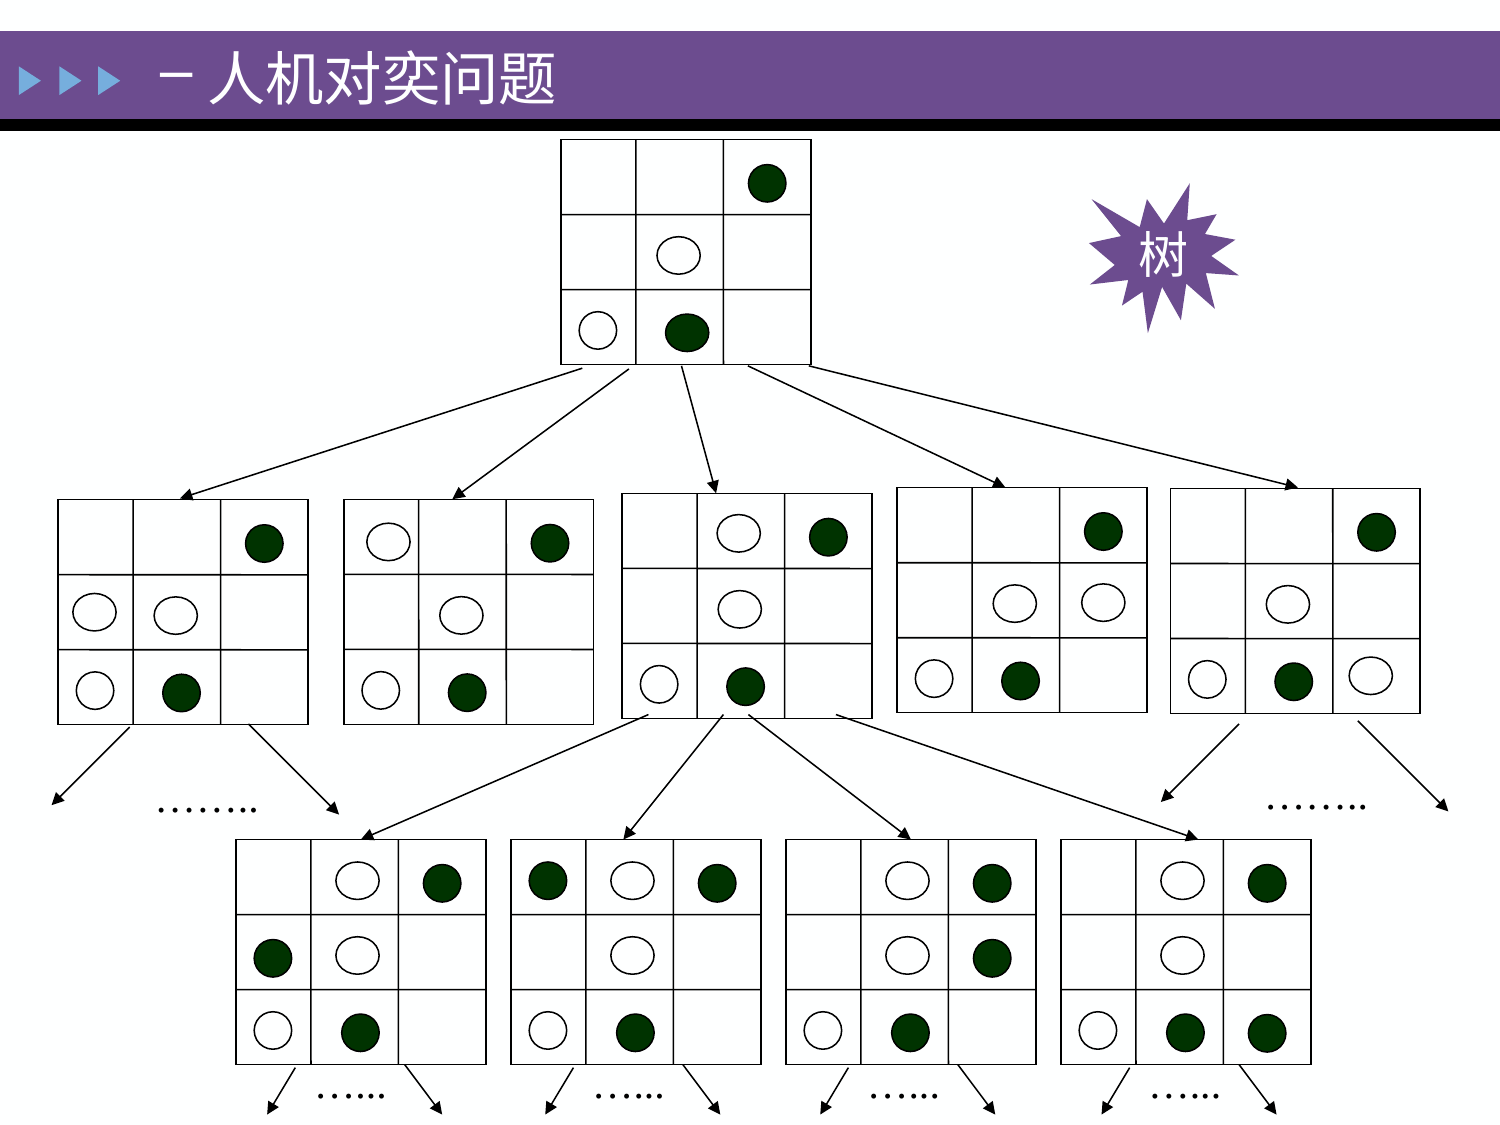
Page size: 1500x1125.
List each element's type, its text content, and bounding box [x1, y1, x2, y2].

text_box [747, 365, 807, 712]
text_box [748, 714, 833, 719]
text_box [235, 714, 508, 719]
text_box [808, 365, 1421, 714]
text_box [510, 714, 746, 719]
list 人机对奕问题 [117, 33, 763, 122]
text_box 树 [1088, 183, 1239, 334]
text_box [343, 368, 617, 712]
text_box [560, 139, 812, 365]
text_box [835, 714, 1312, 719]
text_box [57, 367, 344, 719]
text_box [51, 720, 1449, 1115]
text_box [621, 365, 746, 712]
